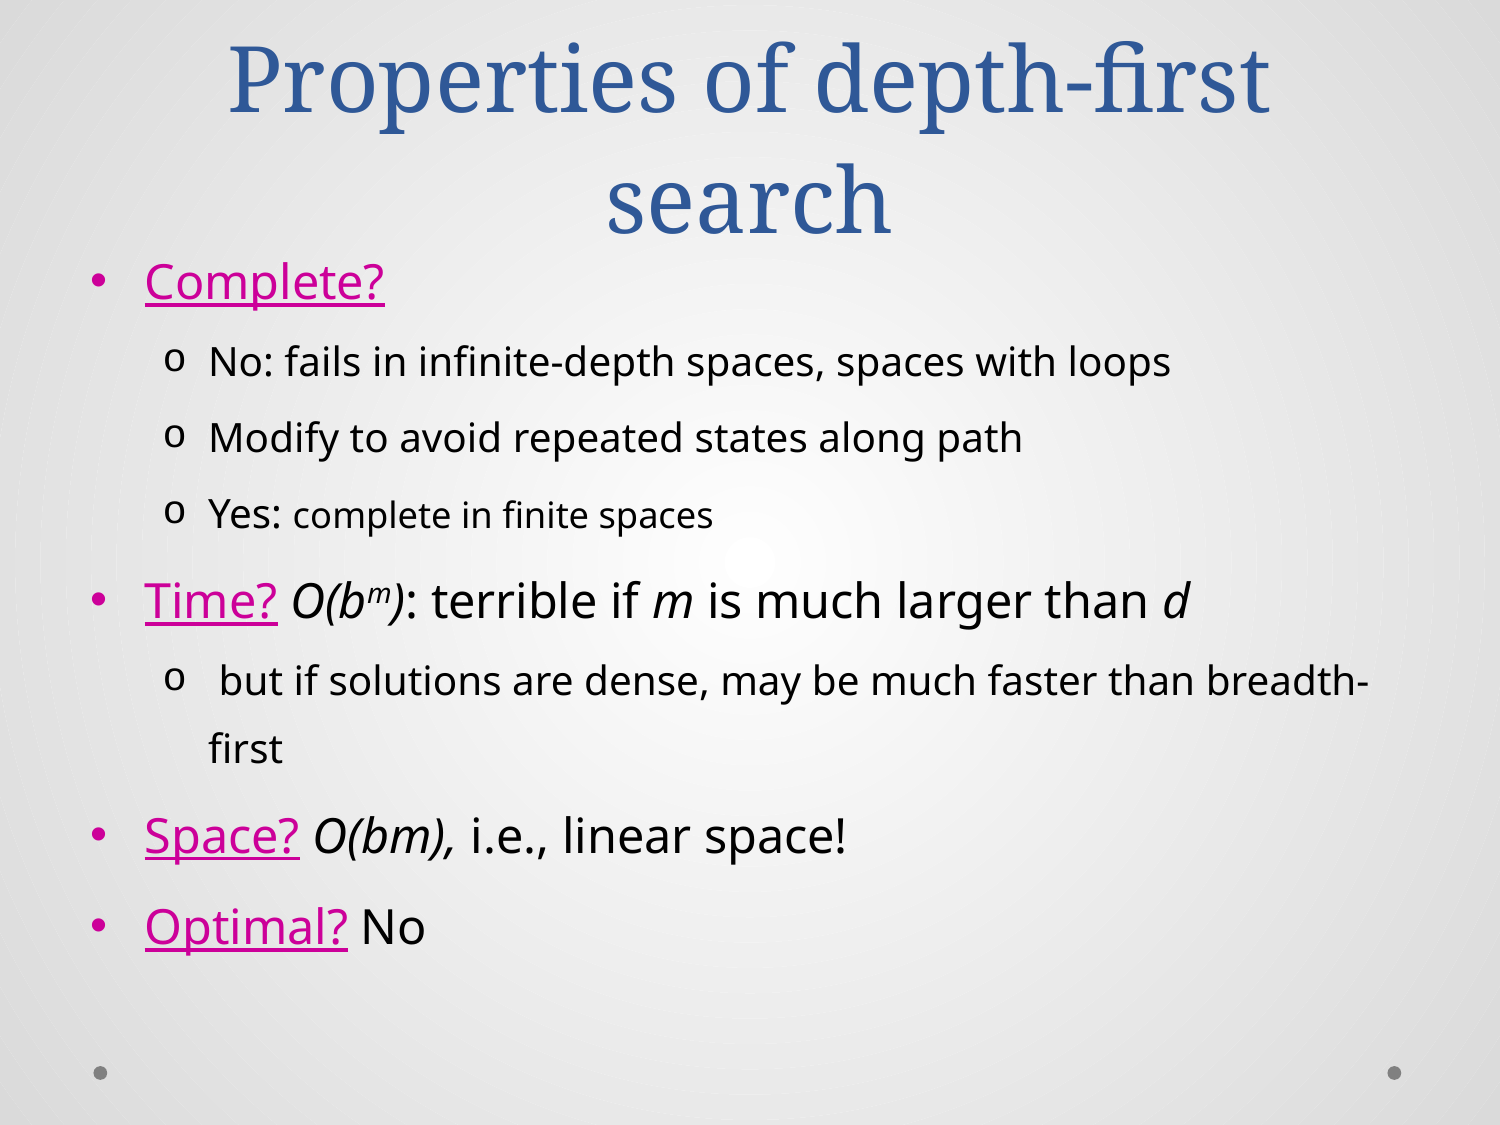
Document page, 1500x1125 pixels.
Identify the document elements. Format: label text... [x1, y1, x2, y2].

title Properties of depth-first search [75, 0, 1425, 219]
list Complete? No: fails in infinite-depth spaces, spaces with loops Modify to avoid repeated states along path Yes: complete in finite spaces Time? O(bm): terrible if m is much larger than d but if solutions are dense, may be much faster than breadth-first Space? O(bm), i.e., linear space! Optimal? No [74, 219, 1426, 963]
